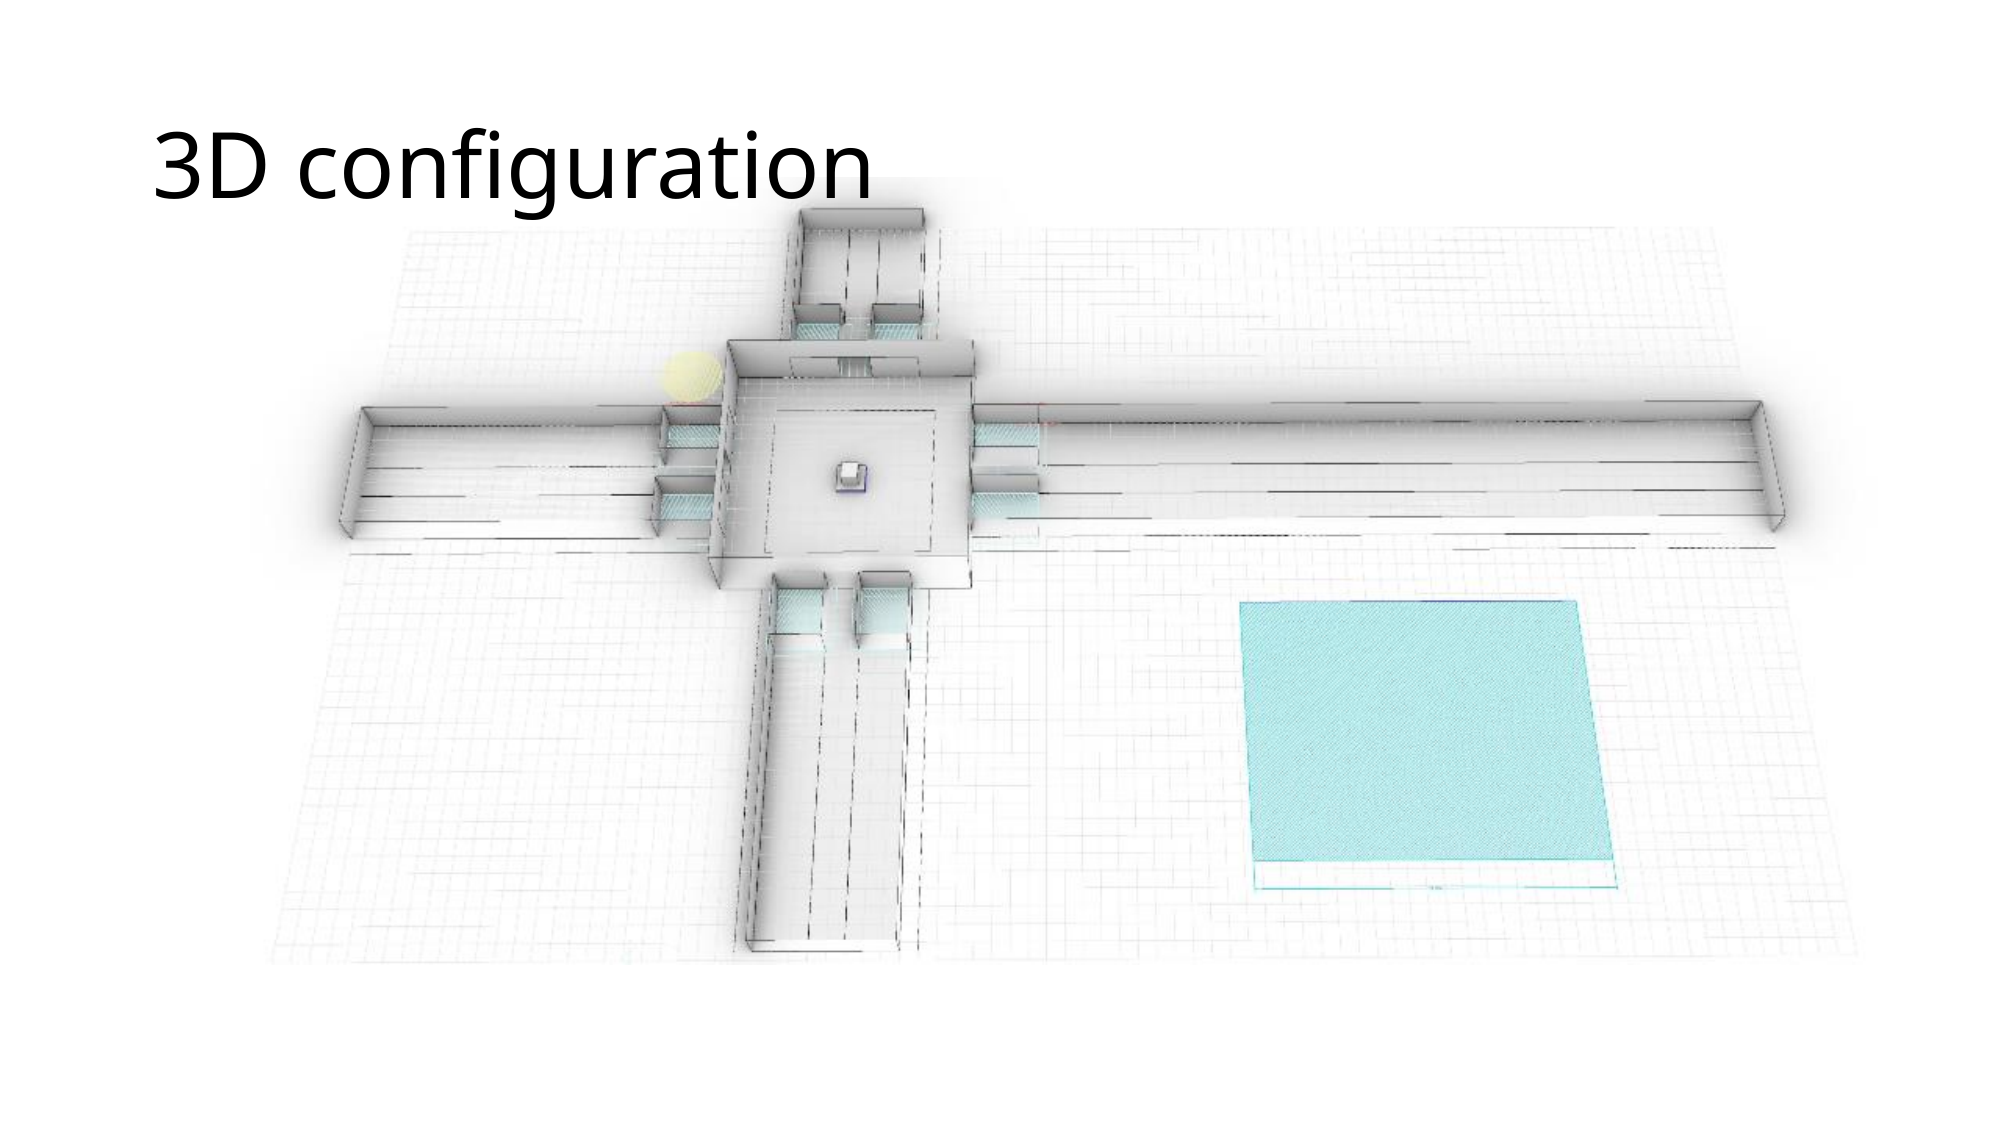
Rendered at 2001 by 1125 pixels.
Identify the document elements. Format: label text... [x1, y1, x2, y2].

picture [239, 177, 1895, 965]
title 3D configuration [137, 59, 1863, 278]
